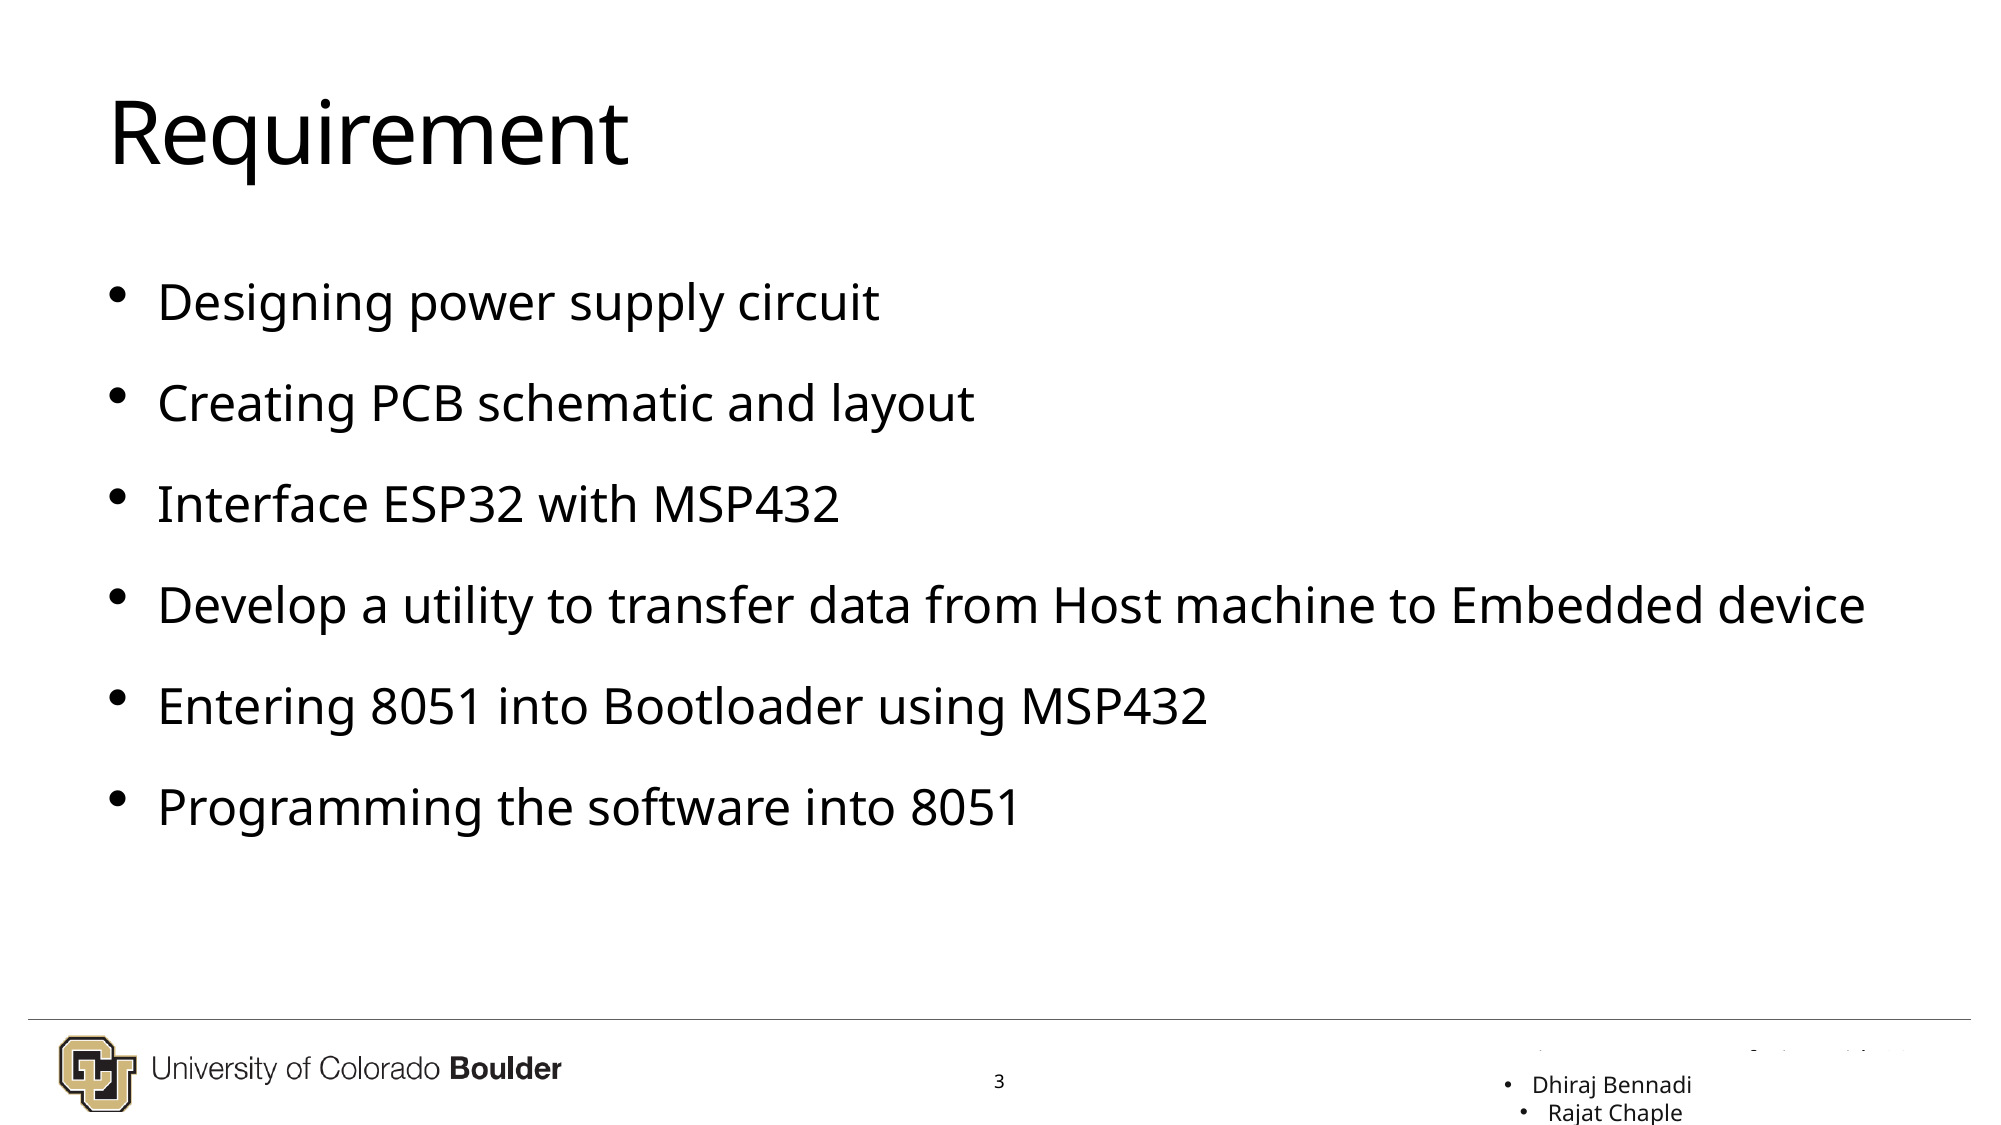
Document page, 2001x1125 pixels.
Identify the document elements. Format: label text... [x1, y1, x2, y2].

slide_number 3 [978, 1063, 1020, 1105]
title Requirement [98, 87, 1902, 207]
list Designing power supply circuit Creating PCB schematic and layout Interface ESP32 with MSP432 Develop a utility to transfer data from Host machine to Embedded device Entering 8051 into Bootloader using MSP432 Programming the software into 8051 [98, 268, 1902, 910]
